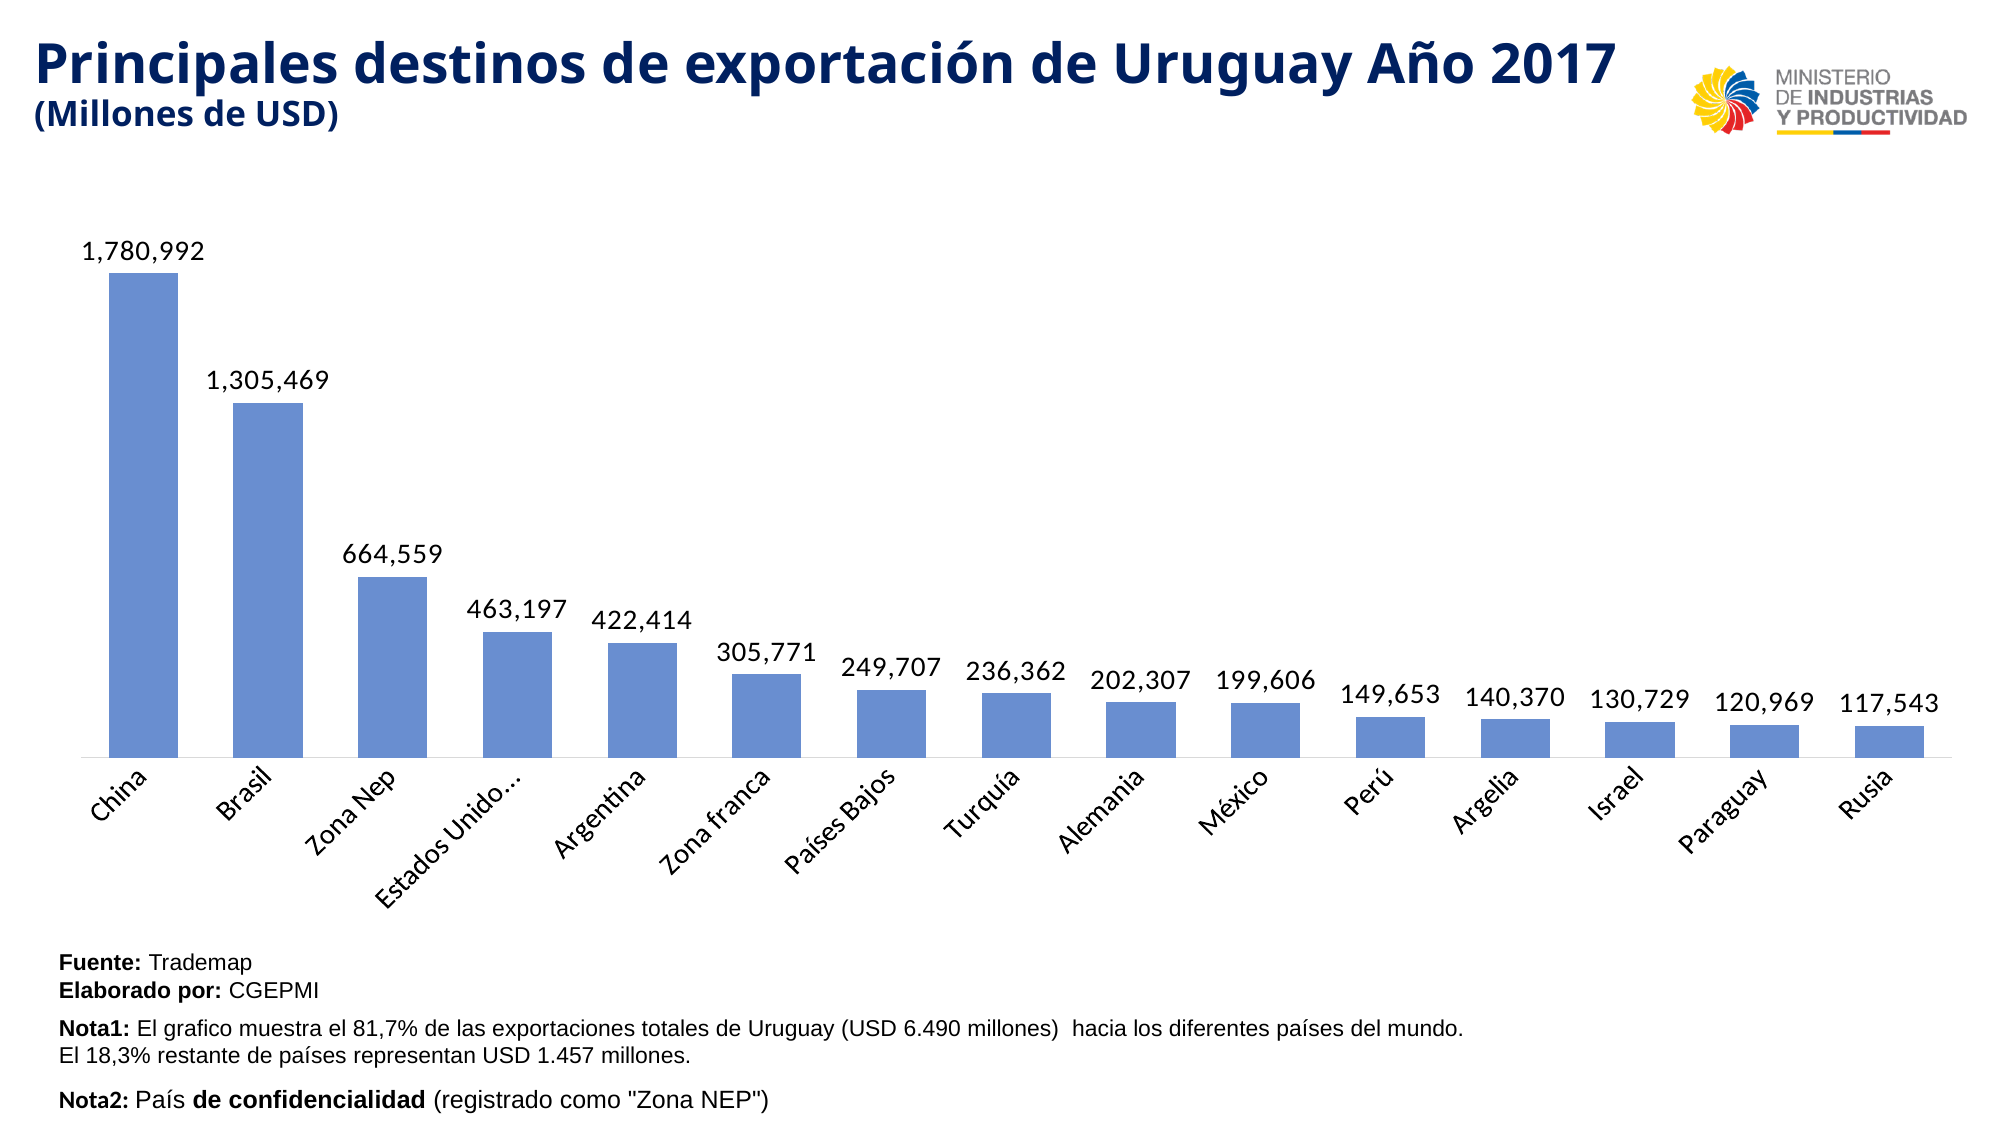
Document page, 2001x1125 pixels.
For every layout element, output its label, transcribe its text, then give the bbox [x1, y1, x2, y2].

title Principales destinos de exportación de Uruguay Año 2017 (Millones de USD) [19, 2, 1686, 168]
text_box Fuente: Trademap Elaborado por: CGEPMI [44, 940, 883, 1003]
chart [44, 195, 1953, 916]
text_box Nota2: País de confidencialidad (registrado como "Zona NEP") [44, 1076, 1045, 1122]
text_box Nota1: El grafico muestra el 81,7% de las exportaciones totales de Uruguay (USD 6.490 millones) hacia los diferentes países del mundo. El 18,3% restante de países representan USD 1.457 millones. [44, 1003, 1638, 1076]
picture [1657, 32, 2000, 168]
